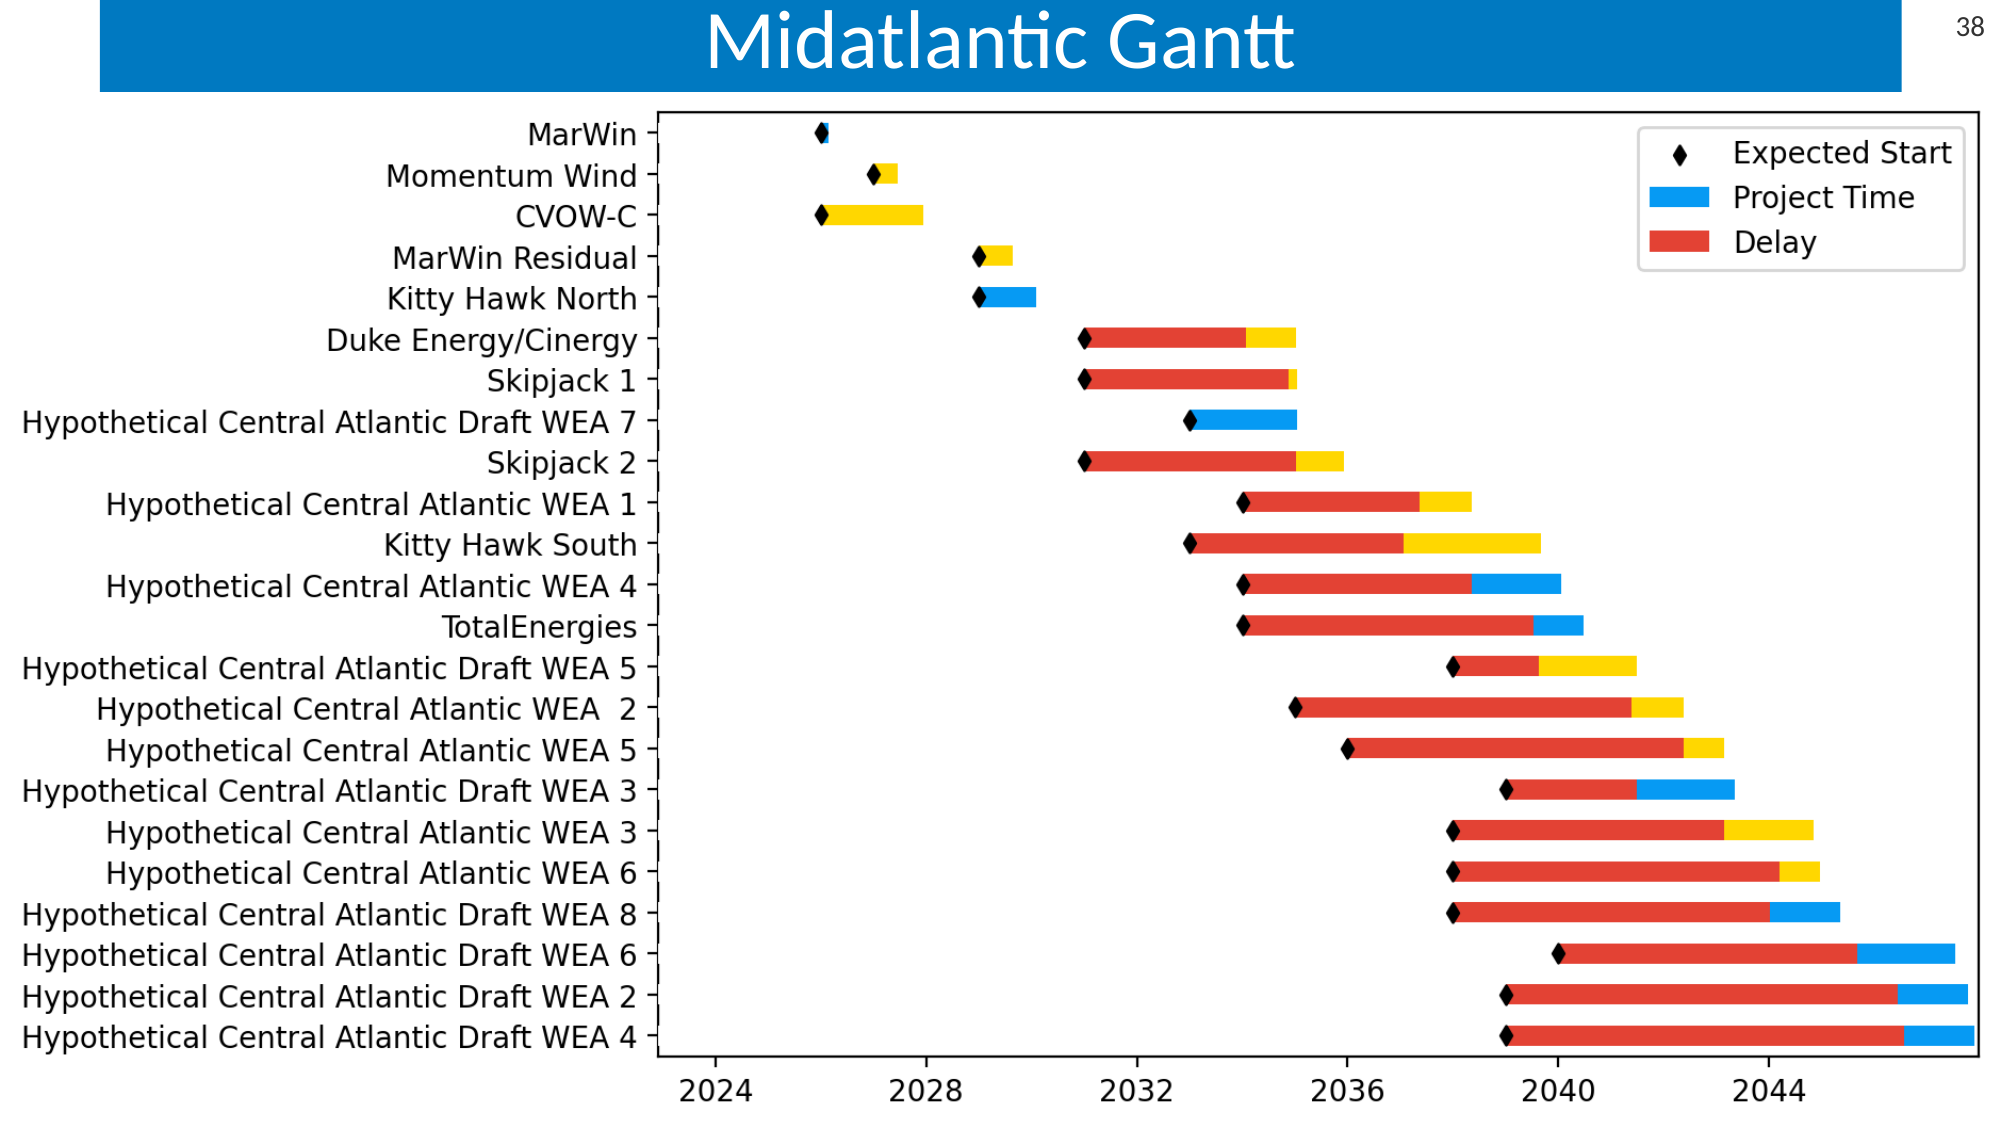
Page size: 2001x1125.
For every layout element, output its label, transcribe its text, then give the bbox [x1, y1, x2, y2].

title Midatlantic Gantt [99, 0, 1902, 90]
picture [0, 92, 2000, 1125]
